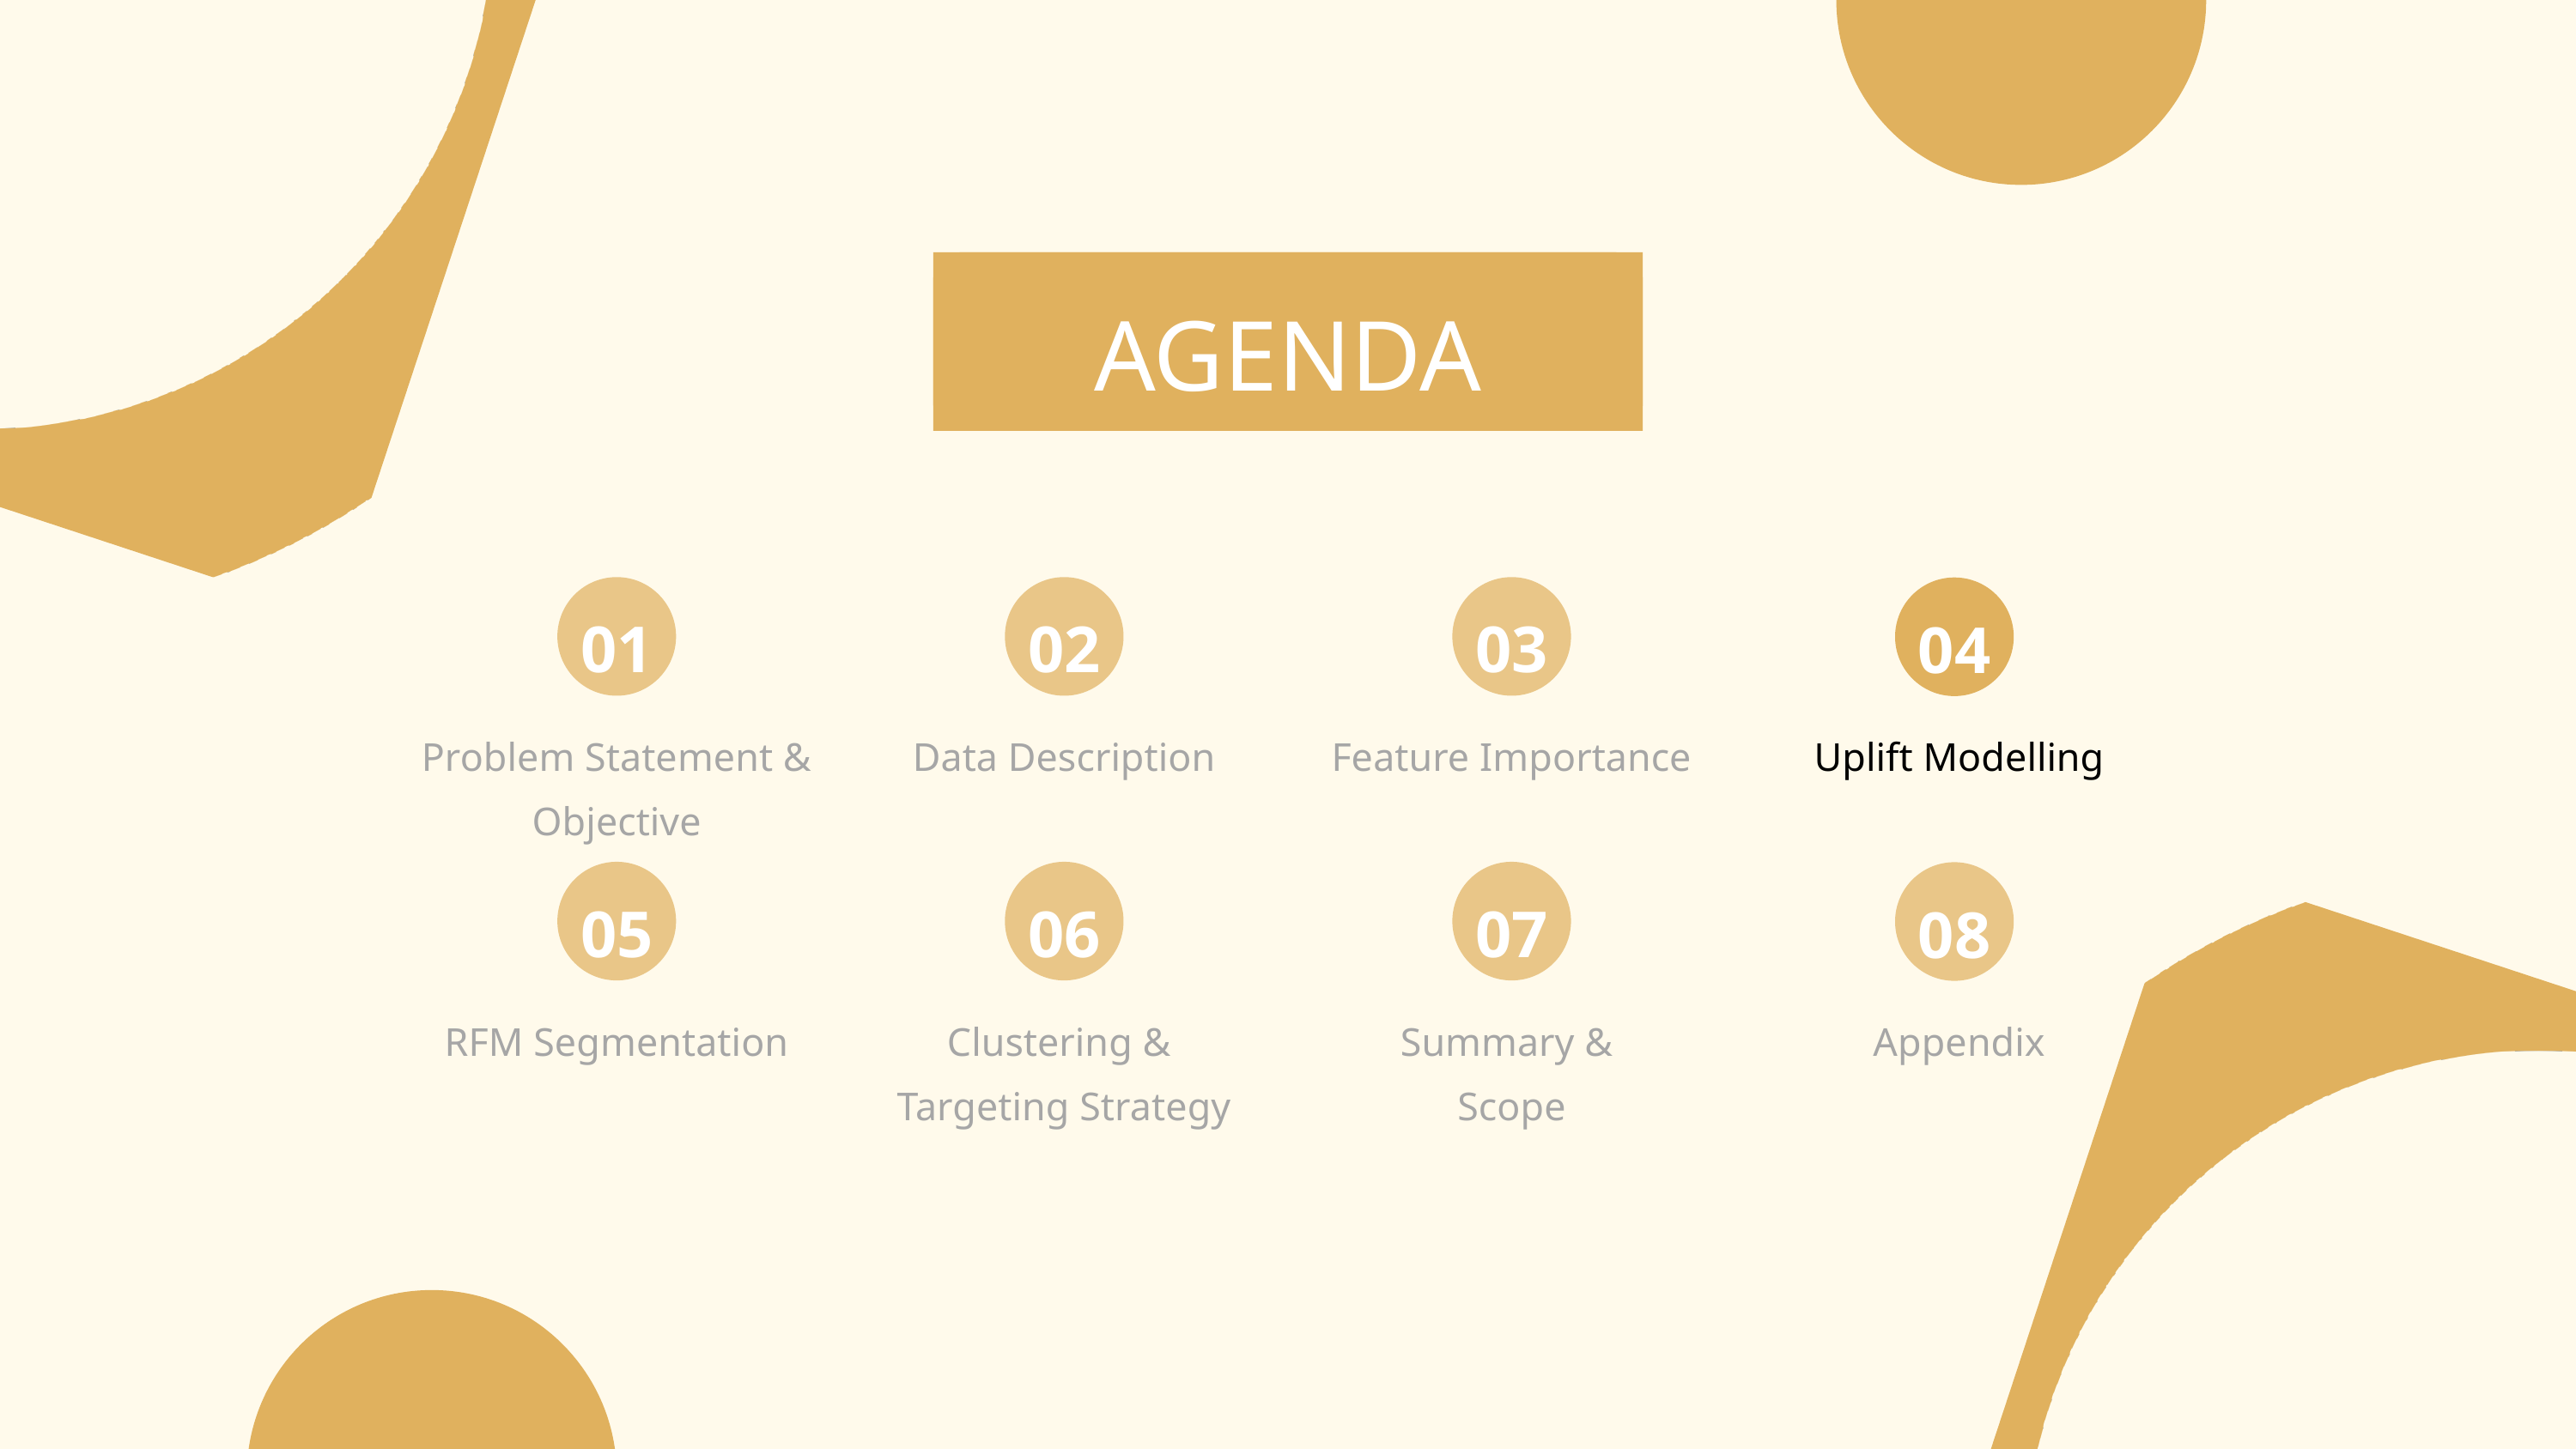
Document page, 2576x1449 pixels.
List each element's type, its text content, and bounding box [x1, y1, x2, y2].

text_box 07 [1463, 864, 1560, 970]
text_box Uplift Modelling [1735, 714, 2184, 779]
text_box [1478, 970, 1546, 981]
text_box [1494, 861, 1529, 864]
text_box [1452, 887, 1463, 955]
text_box Summary & Scope [1288, 999, 1736, 1129]
text_box [1005, 602, 1016, 671]
text_box [2003, 888, 2014, 955]
text_box [583, 970, 651, 981]
text_box [1920, 970, 1989, 981]
text_box [557, 602, 568, 671]
text_box [665, 602, 677, 670]
text_box Data Description [840, 714, 1288, 779]
text_box [1990, 862, 2576, 1449]
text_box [1836, 0, 2207, 185]
text_box Clustering & Targeting Strategy [840, 999, 1288, 1129]
text_box [582, 685, 651, 696]
text_box [1046, 861, 1082, 864]
text_box Feature Importance [1288, 714, 1735, 779]
text_box 06 [1016, 864, 1113, 970]
text_box [1452, 602, 1463, 671]
text_box [557, 886, 568, 956]
text_box [1030, 970, 1098, 981]
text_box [1894, 577, 2014, 697]
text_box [246, 1289, 617, 1449]
text_box [1560, 602, 1571, 671]
text_box [665, 887, 677, 955]
text_box [1030, 685, 1098, 696]
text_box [933, 252, 1643, 432]
text_box [0, 0, 536, 617]
text_box [1895, 887, 1906, 956]
text_box [1113, 602, 1124, 670]
text_box 01 [568, 579, 665, 685]
text_box [1477, 685, 1546, 696]
text_box 03 [1463, 579, 1560, 685]
text_box 02 [1016, 579, 1113, 685]
text_box [1560, 887, 1571, 955]
text_box Problem Statement & Objective [392, 714, 841, 844]
text_box 08 [1906, 864, 2003, 970]
text_box 05 [568, 864, 665, 970]
text_box RFM Segmentation [392, 999, 840, 1064]
text_box Appendix [1736, 999, 2139, 1064]
text_box [598, 861, 635, 864]
text_box [1005, 887, 1016, 955]
text_box [1113, 887, 1124, 955]
